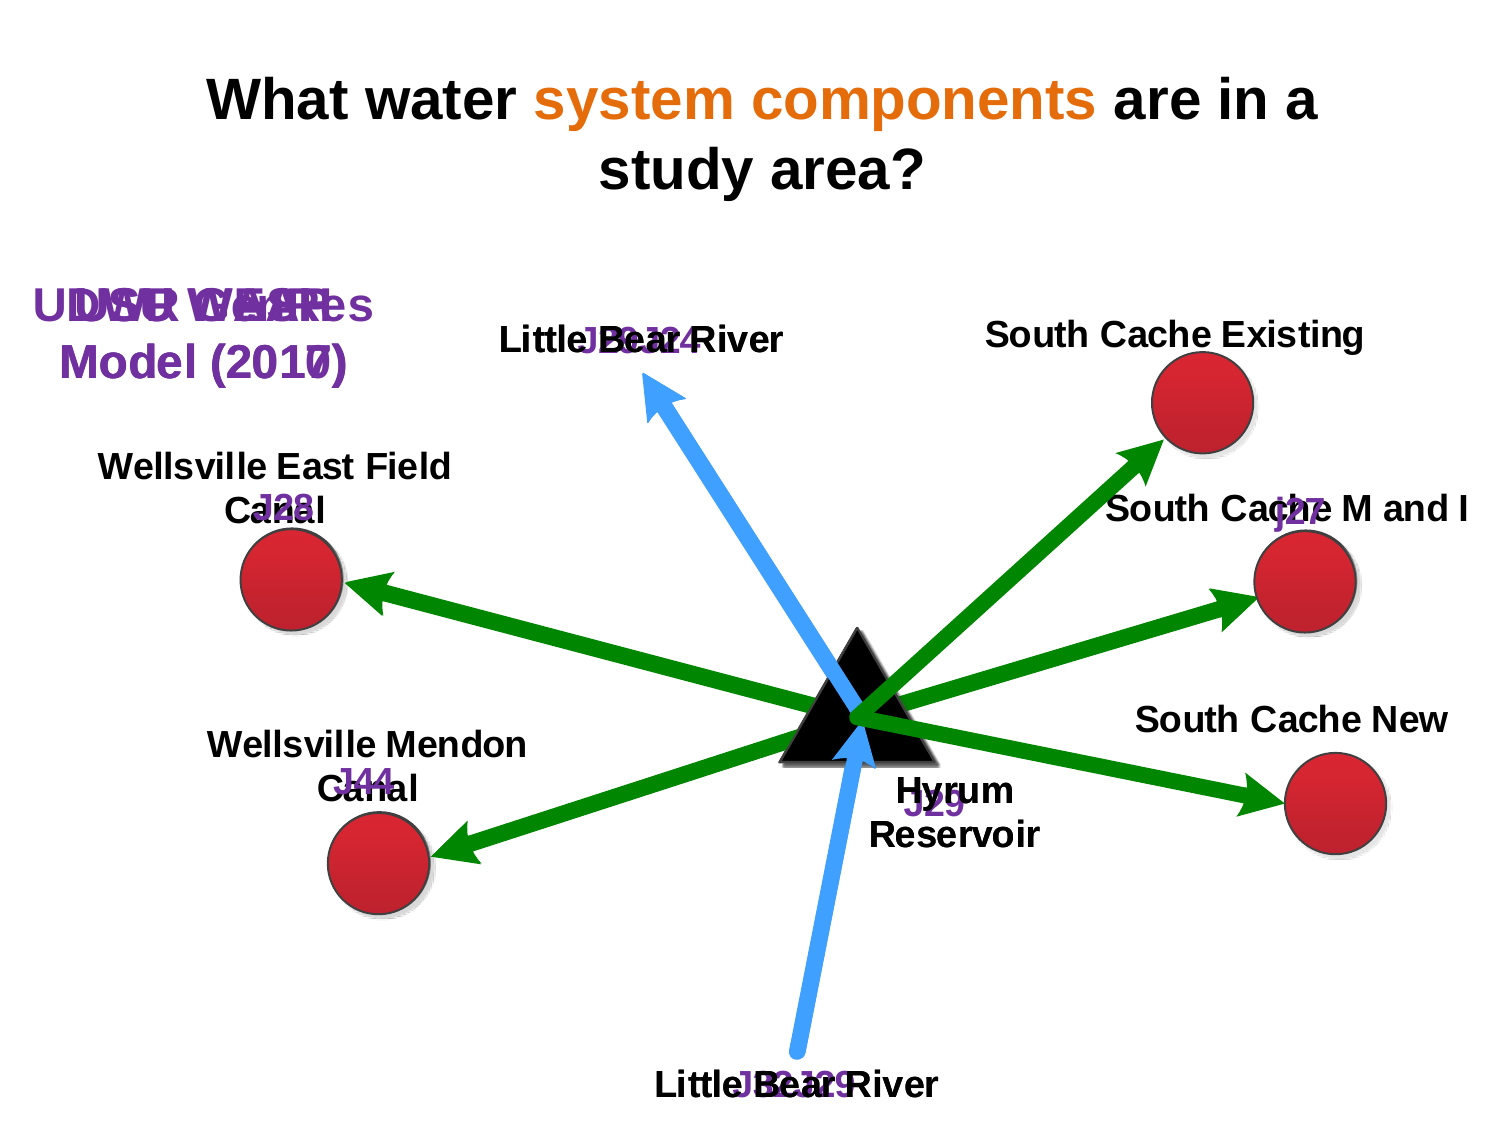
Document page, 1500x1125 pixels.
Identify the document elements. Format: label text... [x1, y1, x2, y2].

title What water system components are in a study area? [150, 37, 1375, 225]
picture [5, 263, 1489, 1125]
